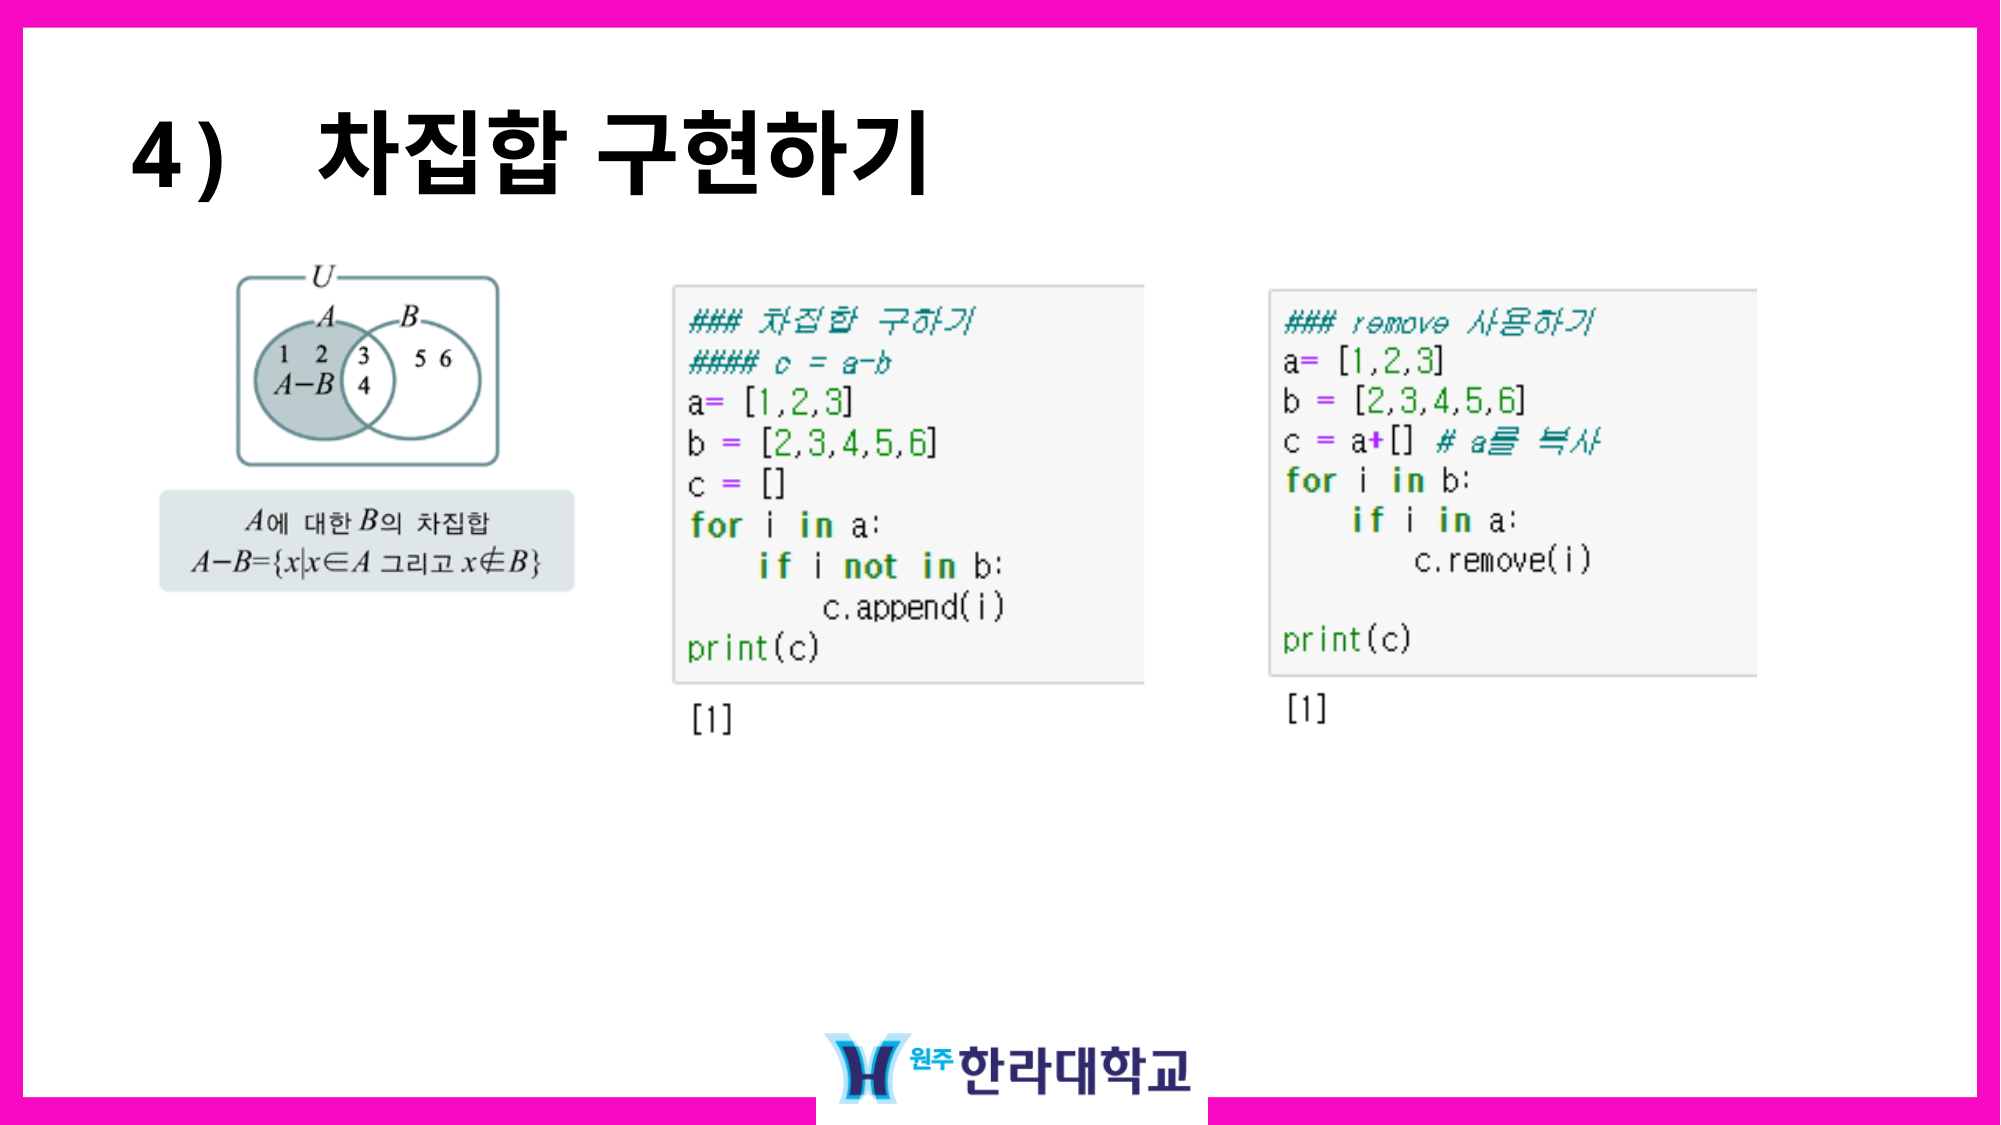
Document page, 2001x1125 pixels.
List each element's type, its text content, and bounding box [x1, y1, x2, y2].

picture [816, 1010, 1208, 1125]
picture [136, 254, 590, 602]
picture [1261, 271, 1758, 750]
text_box 4) 차집합 구현하기 [115, 87, 975, 213]
picture [660, 271, 1145, 750]
